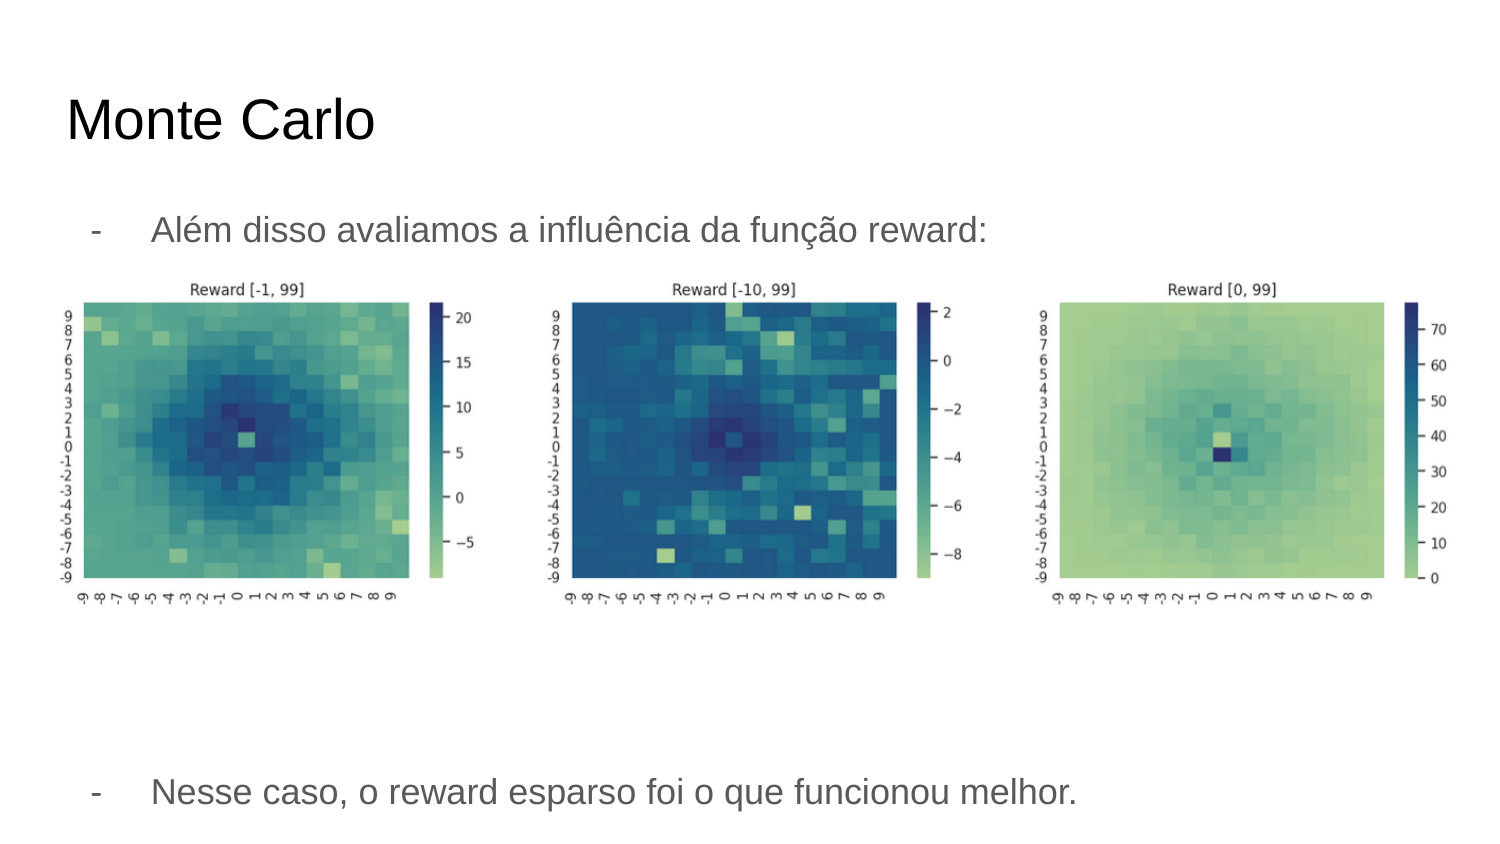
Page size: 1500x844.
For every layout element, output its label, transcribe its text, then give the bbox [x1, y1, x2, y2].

list Além disso avaliamos a influência da função reward: Nesse caso, o reward esparso foi o que funcionou melhor. [51, 189, 1449, 274]
picture [50, 275, 1450, 610]
list Além disso avaliamos a influência da função reward: Nesse caso, o reward esparso foi o que funcionou melhor. [51, 617, 1449, 830]
title Monte Carlo [51, 72, 1449, 167]
